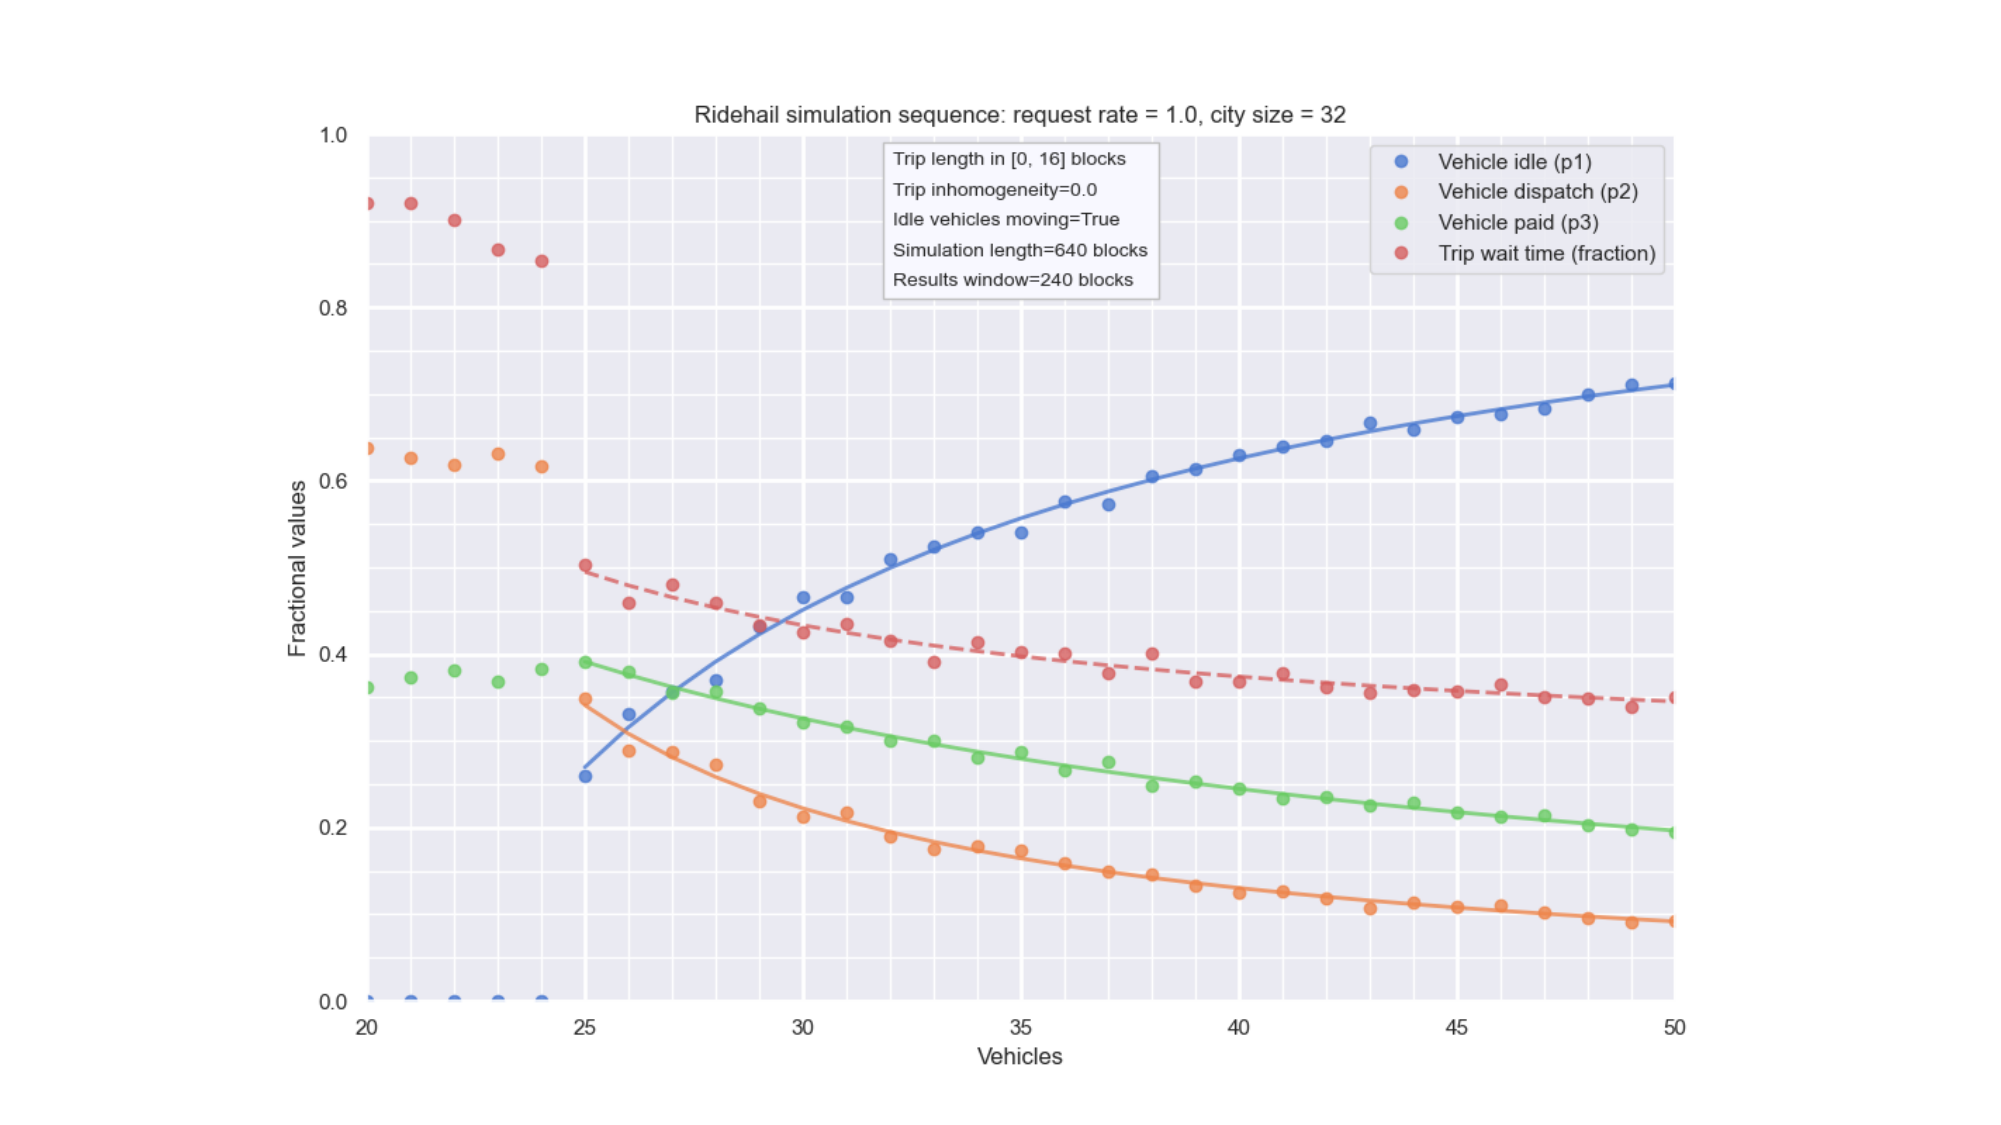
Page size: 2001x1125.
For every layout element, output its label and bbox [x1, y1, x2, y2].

picture [156, 0, 1844, 1125]
